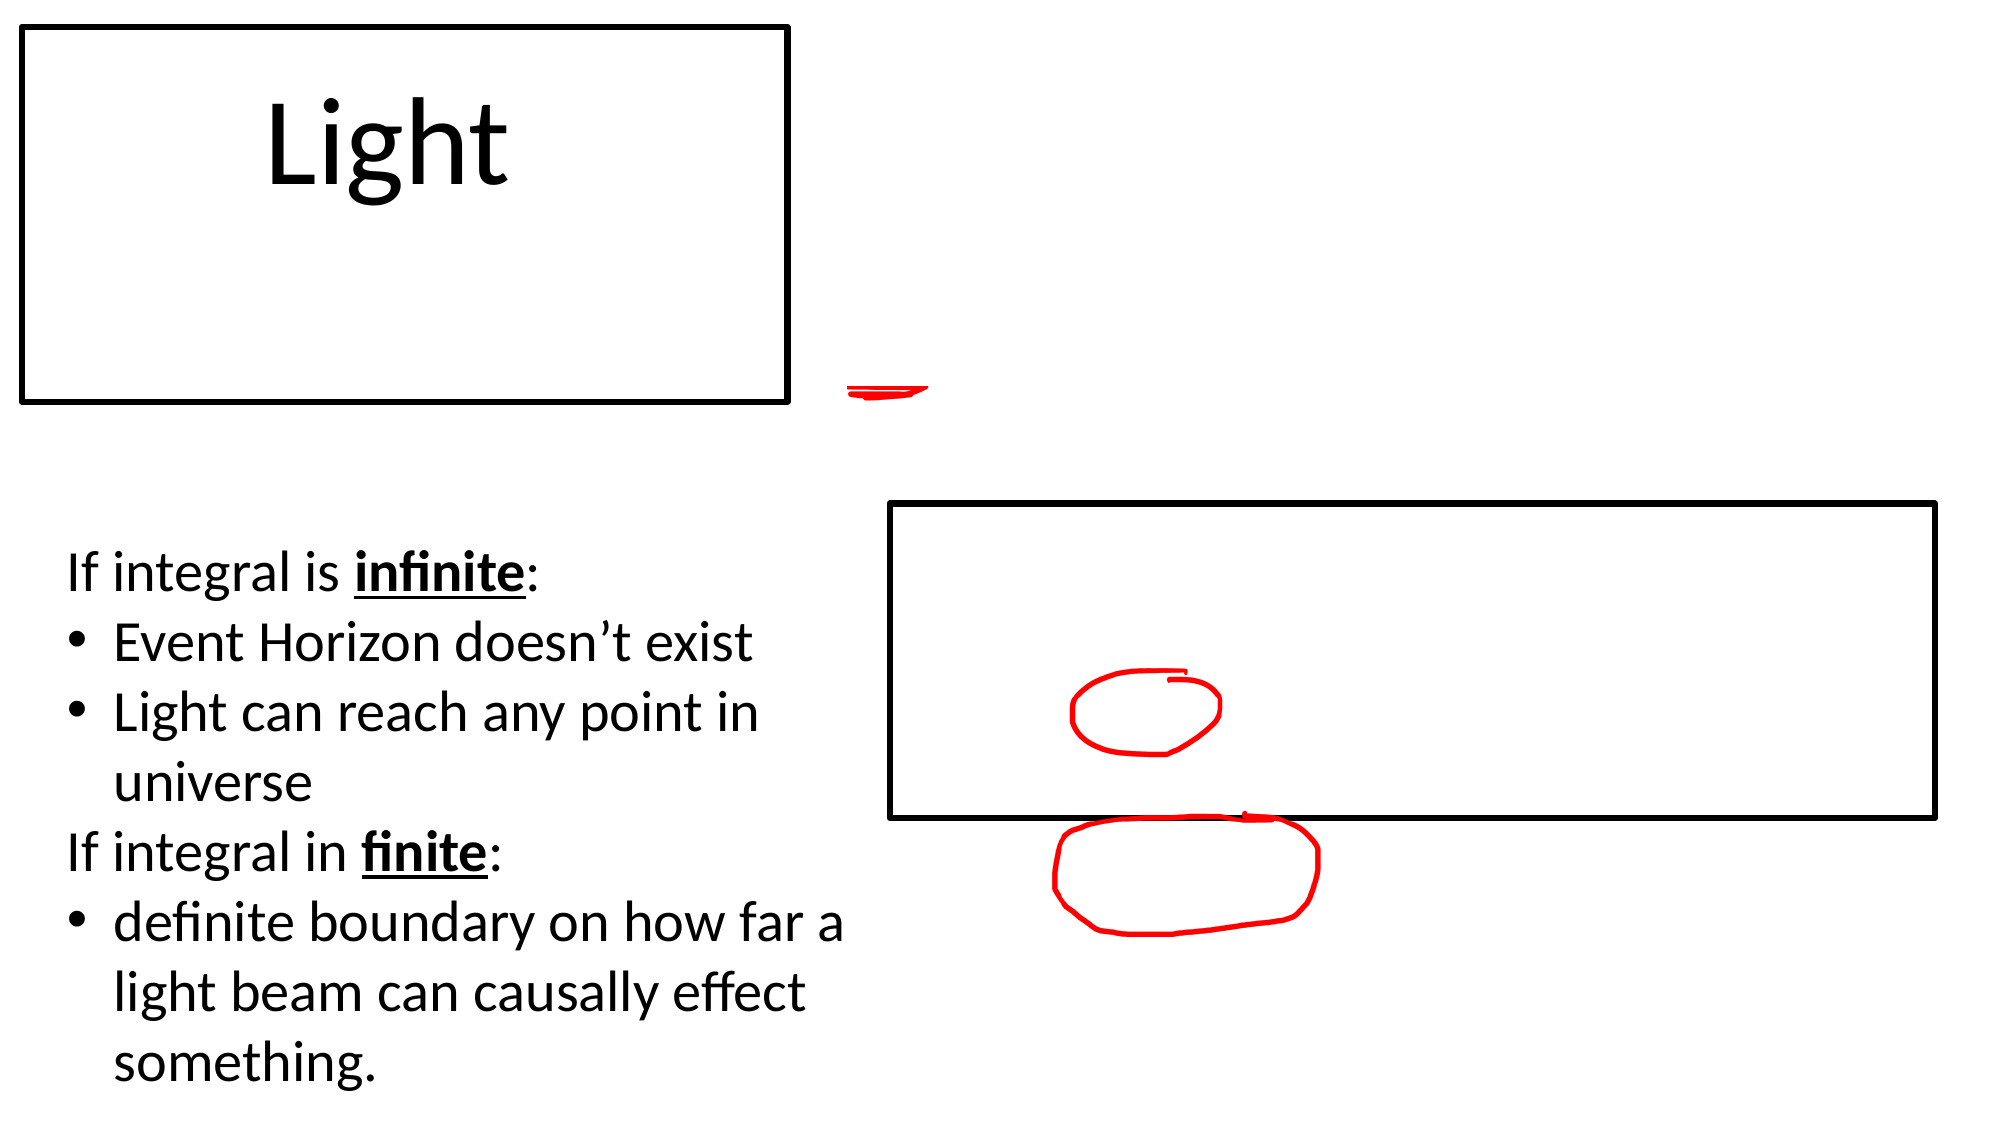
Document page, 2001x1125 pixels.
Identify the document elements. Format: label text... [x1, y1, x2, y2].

picture [847, 386, 1329, 946]
text_box If integral is infinite: Event Horizon doesn’t exist Light can reach any point in universe If integral in finite: definite boundary on how far a light beam can causally effect something. [52, 526, 877, 1101]
